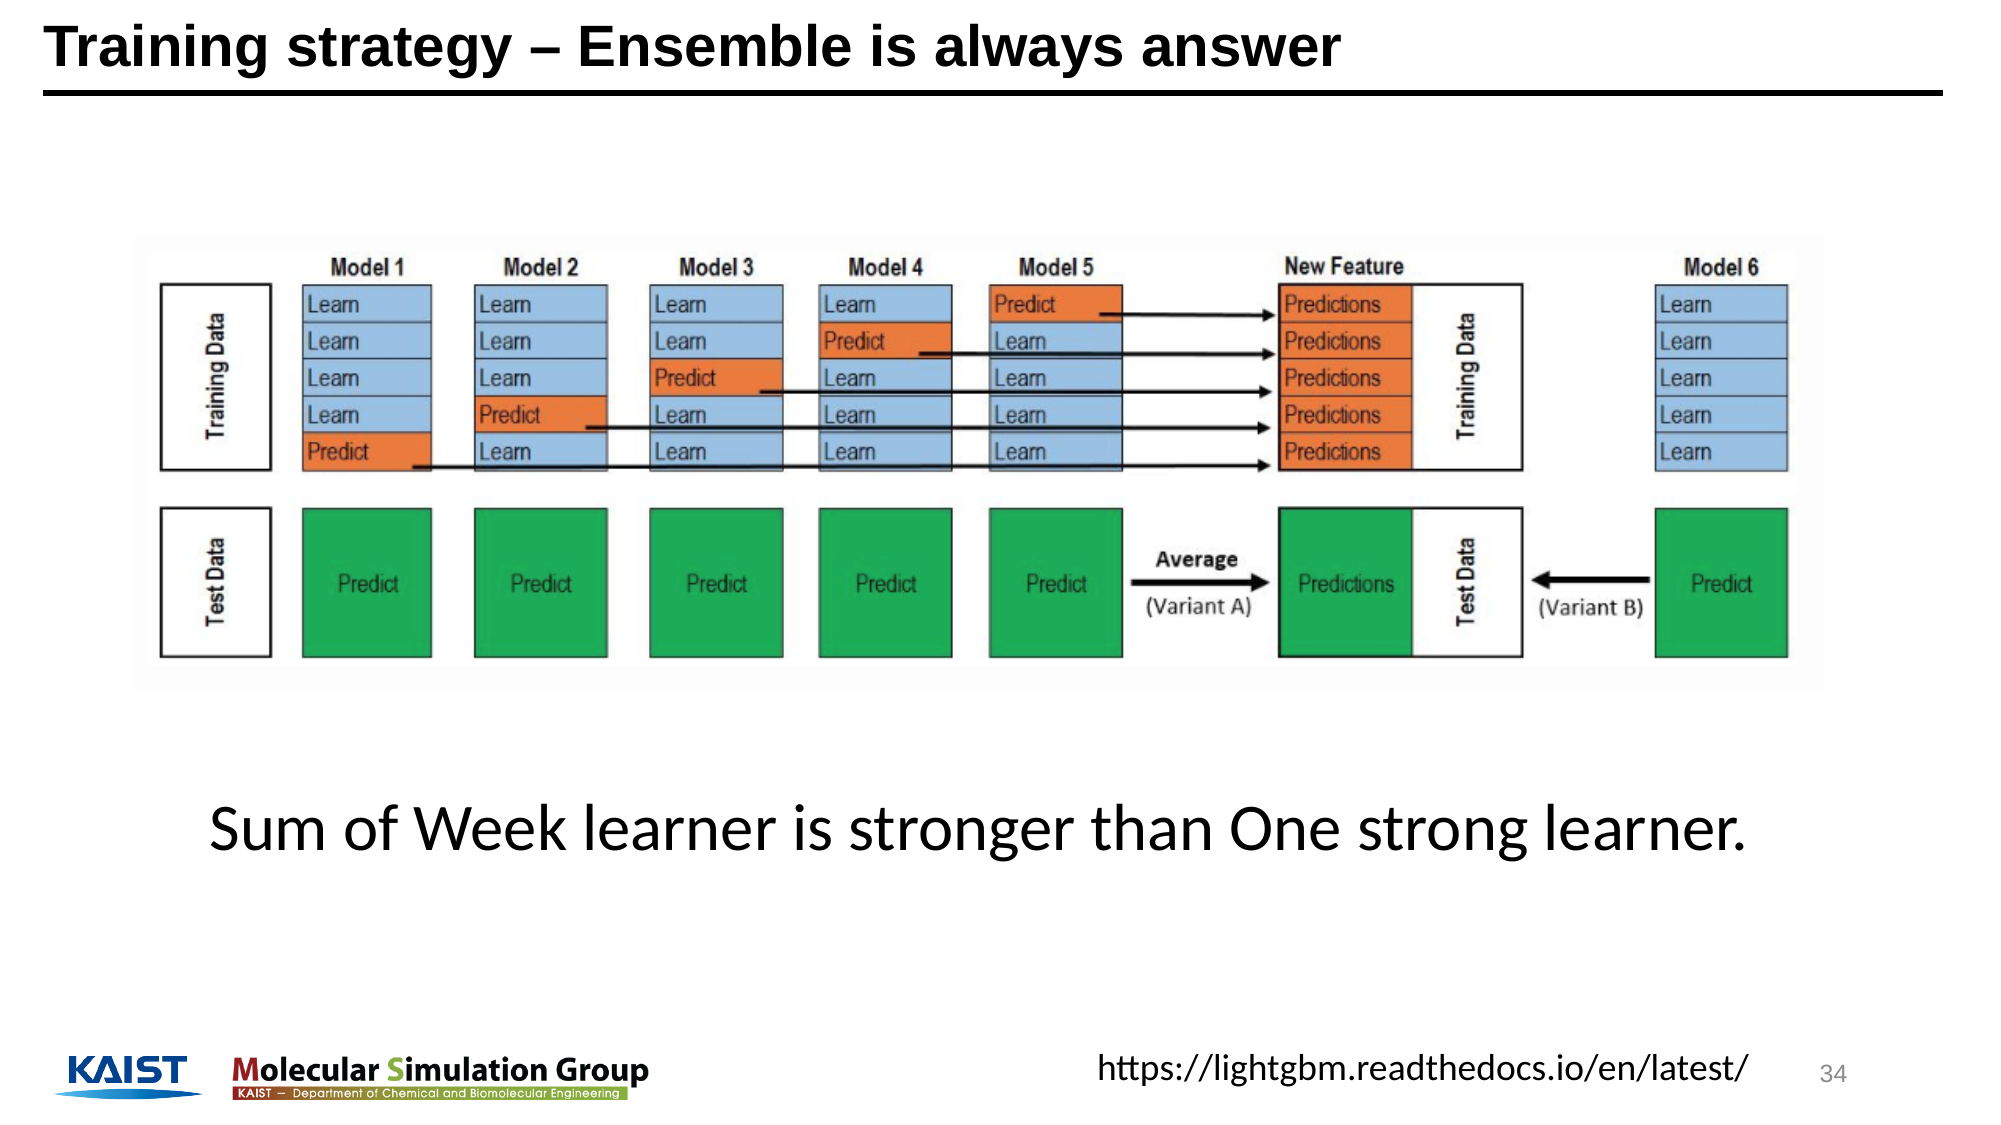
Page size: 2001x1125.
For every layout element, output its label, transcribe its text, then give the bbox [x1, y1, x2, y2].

title Training strategy – Ensemble is always answer [28, 2, 1897, 87]
text_box Sum of Week learner is stronger than One strong learner. [170, 776, 1789, 871]
picture [135, 232, 1824, 691]
picture [231, 1052, 649, 1100]
text_box https://lightgbm.readthedocs.io/en/latest/ [1082, 1036, 1765, 1096]
slide_number 34 [1412, 1042, 1863, 1103]
picture [38, 1052, 218, 1103]
